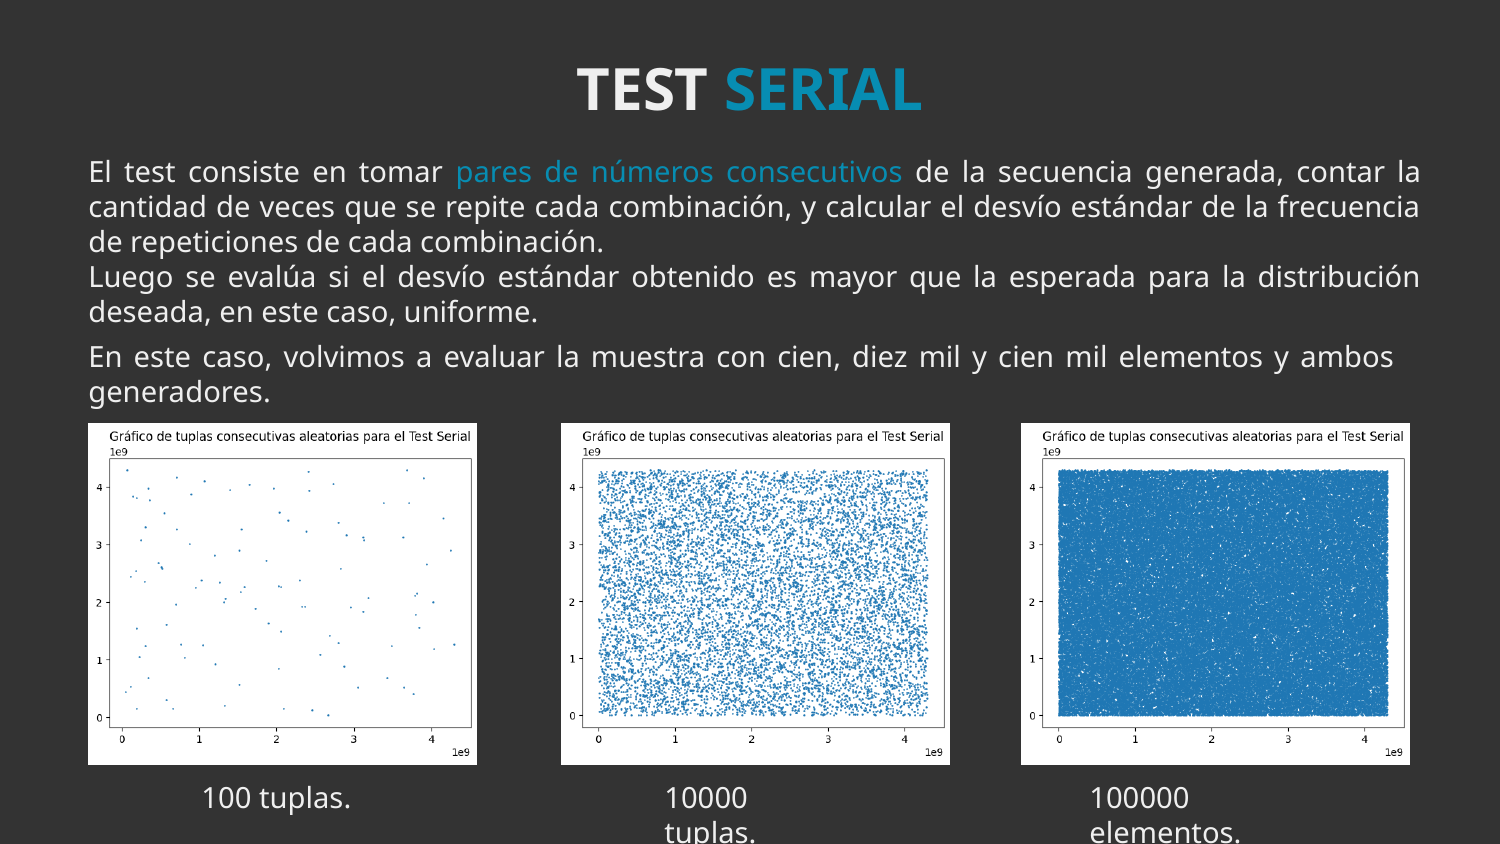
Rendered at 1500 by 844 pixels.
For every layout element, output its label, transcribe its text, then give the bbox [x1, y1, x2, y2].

picture [1021, 423, 1411, 766]
text_box El test consiste en tomar pares de números consecutivos de la secuencia generada, contar la cantidad de veces que se repite cada combinación, y calcular el desvío estándar de la frecuencia de repeticiones de cada combinación. Luego se evalúa si el desvío estándar obtenido es mayor que la esperada para la distribución deseada, en este caso, uniforme. [73, 138, 1437, 343]
text_box En este caso, volvimos a evaluar la muestra con cien, diez mil y cien mil elementos y ambos generadores. [73, 322, 1410, 423]
text_box 10000 tuplas. [649, 772, 861, 844]
text_box 100000 elementos. [1074, 772, 1358, 844]
picture [88, 423, 477, 766]
text_box 100 tuplas. [186, 772, 379, 830]
title TEST SERIAL [51, 37, 1449, 132]
picture [560, 423, 950, 766]
